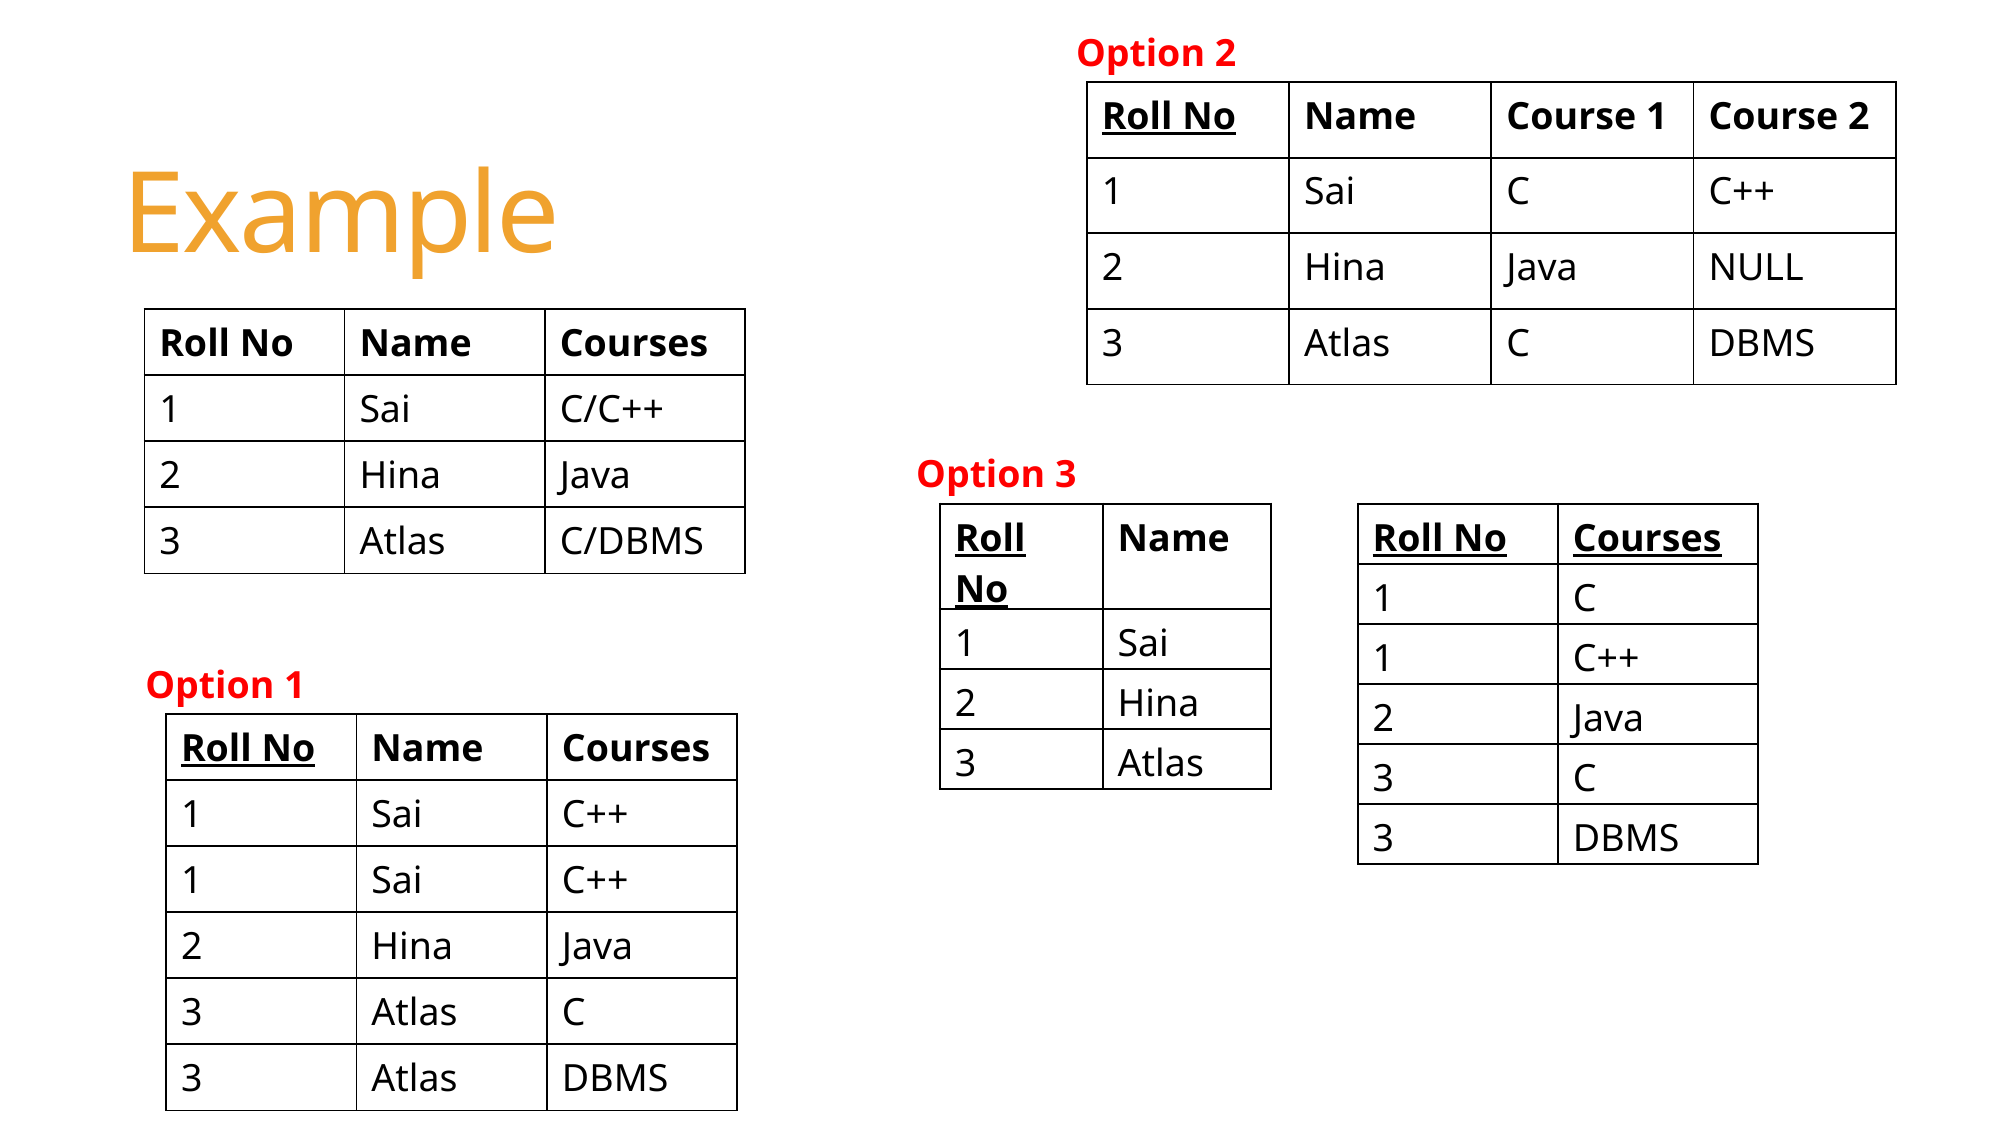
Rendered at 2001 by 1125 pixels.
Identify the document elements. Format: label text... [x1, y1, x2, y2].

table_cell 1 [1088, 159, 1288, 232]
title Example [107, 81, 1086, 354]
table_header Courses [548, 715, 736, 779]
table_cell 3 [1088, 310, 1288, 384]
table_cell 3 [167, 1045, 356, 1110]
table_cell C [1559, 565, 1757, 623]
table_cell Sai [357, 781, 546, 845]
table_cell Atlas [357, 1045, 546, 1110]
table_cell Hina [1290, 234, 1490, 308]
table_header Roll No [145, 310, 344, 374]
table_cell 2 [941, 670, 1102, 728]
table_header Name [345, 310, 544, 374]
table_cell 2 [167, 913, 356, 977]
table_cell Java [1559, 685, 1757, 743]
table_cell 3 [1359, 745, 1557, 803]
table_cell C++ [548, 847, 736, 911]
table_cell 3 [1359, 805, 1557, 863]
table_cell 1 [1359, 565, 1557, 623]
table_cell Java [546, 442, 744, 506]
table_cell Sai [345, 376, 544, 440]
table_header Roll No [1088, 83, 1288, 157]
table_header Course 1 [1492, 83, 1693, 157]
table_cell 2 [145, 442, 344, 506]
table_header Name [357, 715, 546, 779]
table_header Courses [546, 310, 744, 374]
table_header Roll No [941, 505, 1102, 608]
table_cell Java [1492, 234, 1693, 308]
table_cell 1 [1359, 625, 1557, 683]
table_cell C/DBMS [546, 508, 744, 573]
table_cell NULL [1694, 234, 1895, 308]
table_cell C++ [1694, 159, 1895, 232]
table_cell Atlas [345, 508, 544, 573]
table_cell Java [548, 913, 736, 977]
table_cell Sai [1290, 159, 1490, 232]
table_cell C [1492, 159, 1693, 232]
table_cell DBMS [548, 1045, 736, 1110]
table_cell 1 [167, 781, 356, 845]
table_cell C [1559, 745, 1757, 803]
table_cell Hina [345, 442, 544, 506]
table_cell Hina [357, 913, 546, 977]
table_cell C [548, 979, 736, 1043]
table_cell 2 [1088, 234, 1288, 308]
table_cell C++ [1559, 625, 1757, 683]
table_header Name [1104, 505, 1270, 608]
table_cell Atlas [1290, 310, 1490, 384]
table_cell 1 [941, 610, 1102, 668]
table_cell Atlas [1104, 730, 1270, 788]
table_header Roll No [1359, 505, 1557, 563]
table_cell 3 [167, 979, 356, 1043]
table_cell DBMS [1694, 310, 1895, 384]
table_cell 1 [145, 376, 344, 440]
table_cell 1 [167, 847, 356, 911]
table_cell 2 [1359, 685, 1557, 743]
table_cell 3 [145, 508, 344, 573]
table_cell C++ [548, 781, 736, 845]
table_cell C [1492, 310, 1693, 384]
table_cell Sai [1104, 610, 1270, 668]
table_cell Atlas [357, 979, 546, 1043]
text_box Option 3 [901, 442, 1092, 503]
table_cell C/C++ [546, 376, 744, 440]
table_header Courses [1559, 505, 1757, 563]
table_cell Sai [357, 847, 546, 911]
table_cell 3 [941, 730, 1102, 788]
text_box Option 2 [1061, 21, 1252, 82]
table_header Course 2 [1694, 83, 1895, 157]
table_header Roll No [167, 715, 356, 779]
table_header Name [1290, 83, 1490, 157]
table_cell DBMS [1559, 805, 1757, 863]
text_box Option 1 [130, 653, 321, 713]
table_cell Hina [1104, 670, 1270, 728]
